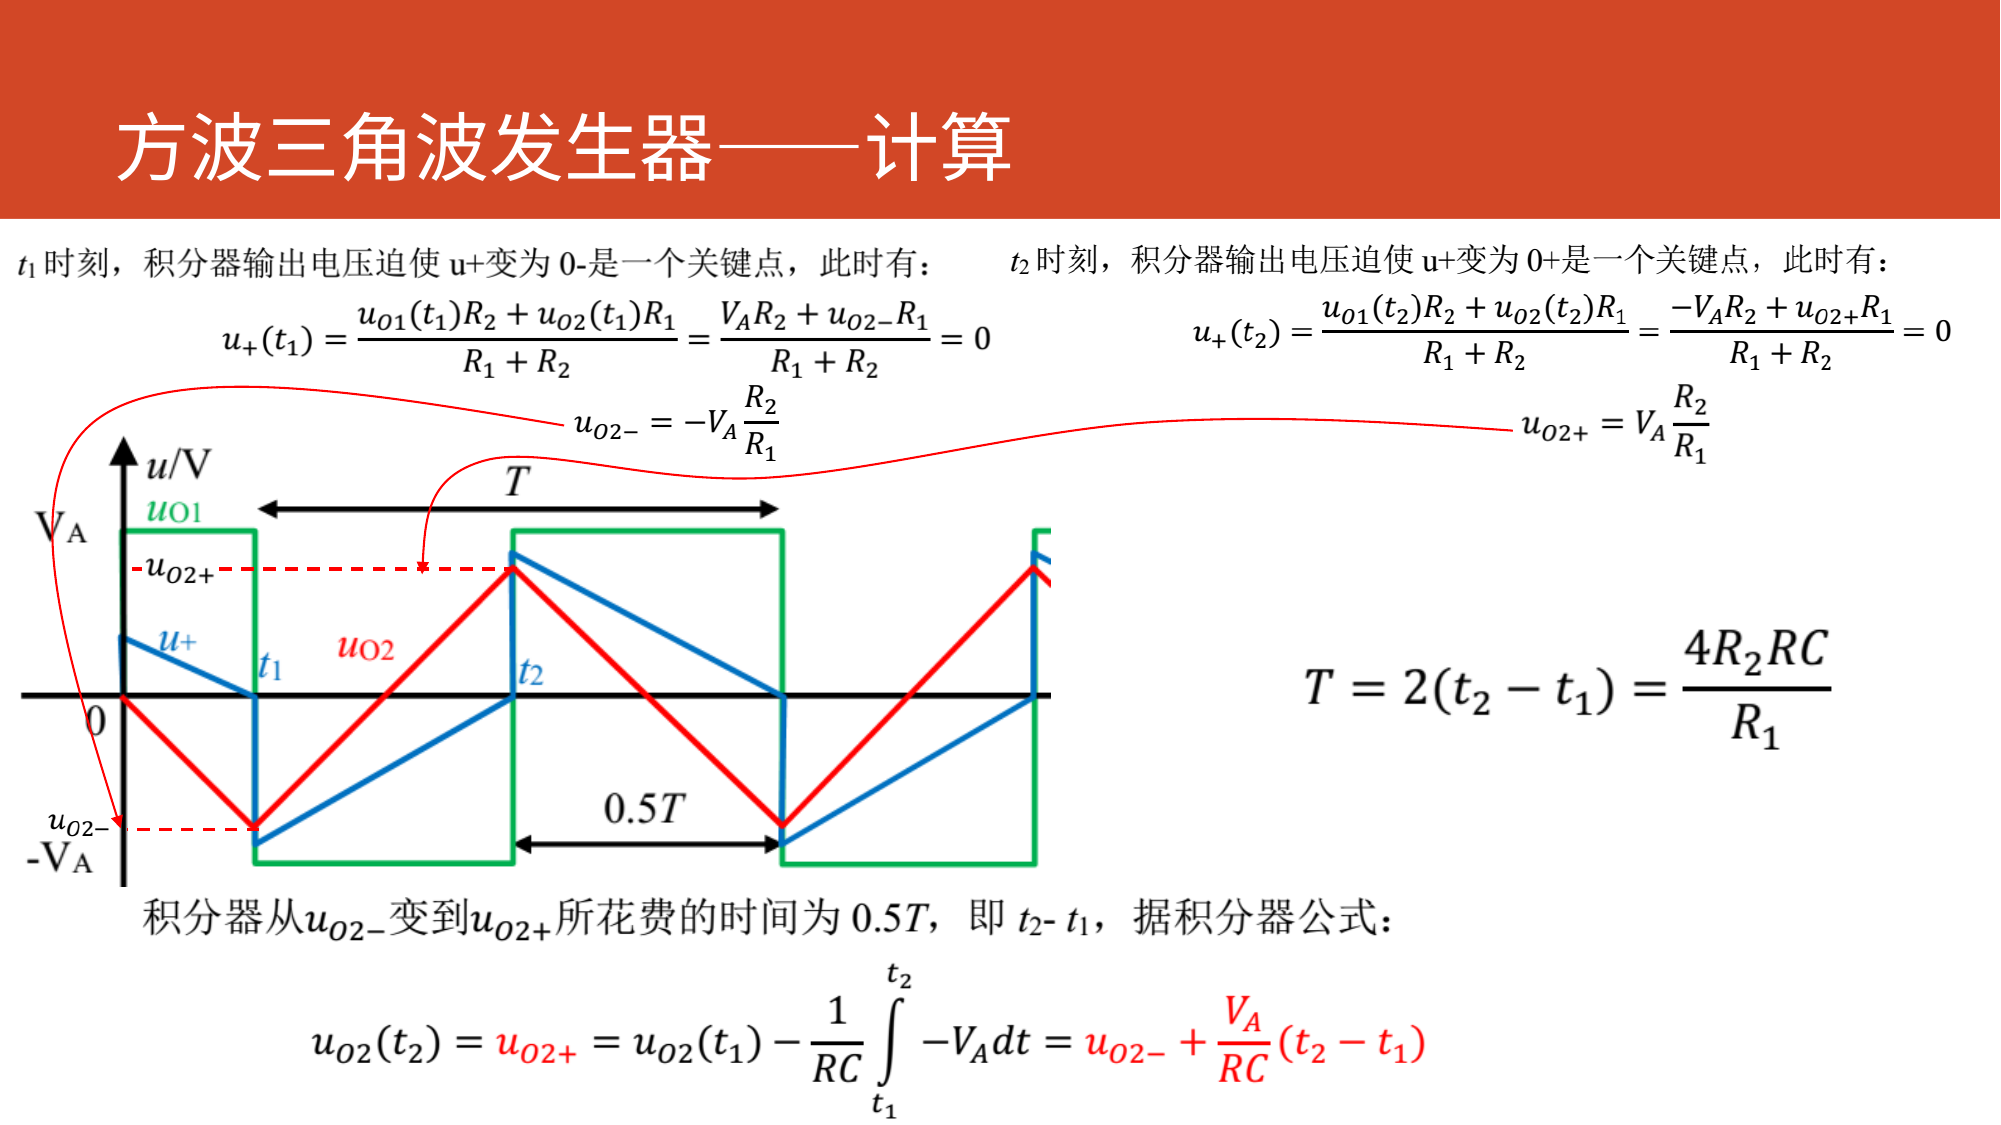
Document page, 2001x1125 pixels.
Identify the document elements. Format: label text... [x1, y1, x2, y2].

picture [1517, 379, 1725, 470]
picture [1296, 619, 1863, 764]
title 方波三角波发生器——计算 [99, 0, 1863, 199]
text_box [100, 389, 514, 416]
text_box [1051, 417, 1513, 492]
picture [0, 241, 1964, 1125]
